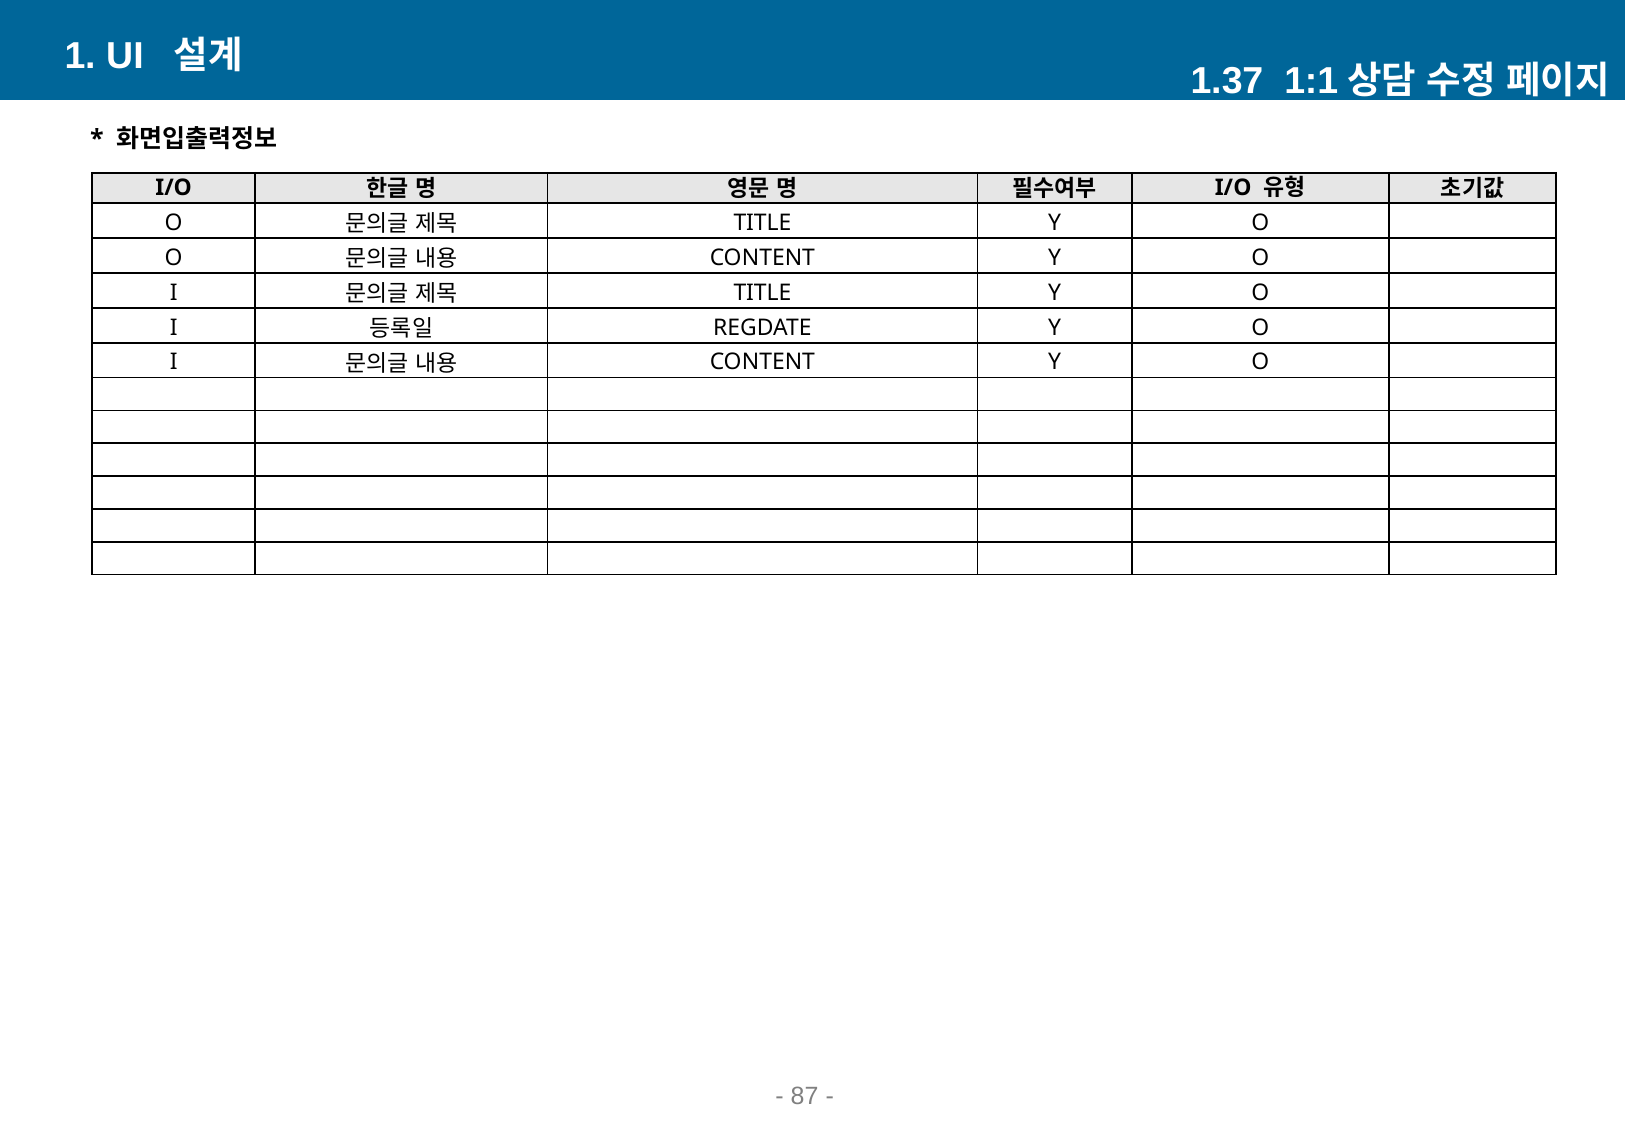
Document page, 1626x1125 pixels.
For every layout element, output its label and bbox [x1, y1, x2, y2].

table_cell [93, 239, 254, 272]
table_cell [548, 239, 977, 272]
table_cell [1133, 444, 1388, 475]
table_cell [548, 344, 977, 377]
table_cell [548, 543, 977, 574]
table_header [1390, 174, 1555, 202]
table_cell [548, 378, 977, 410]
table_cell [1390, 309, 1555, 342]
table_cell [548, 411, 977, 442]
table_cell [256, 543, 547, 574]
slide_number [634, 1069, 975, 1118]
table_cell [978, 543, 1131, 574]
table_cell [1390, 510, 1555, 541]
table_cell [1390, 543, 1555, 574]
table_cell [1390, 411, 1555, 442]
table_header [548, 174, 977, 202]
table_cell [93, 274, 254, 307]
table_cell [1133, 204, 1388, 237]
table_cell [93, 444, 254, 475]
table_header [93, 174, 254, 202]
text_box [968, 53, 1625, 104]
table_cell [1390, 477, 1555, 508]
table_cell [1133, 411, 1388, 442]
table_cell [1390, 204, 1555, 237]
table_cell [1133, 378, 1388, 410]
table_cell [978, 204, 1131, 237]
table_cell [1133, 274, 1388, 307]
table_cell [1390, 239, 1555, 272]
table_cell [978, 477, 1131, 508]
table_cell [256, 378, 547, 410]
table_cell [256, 444, 547, 475]
table_cell [548, 204, 977, 237]
table_cell [1133, 309, 1388, 342]
table_cell [978, 411, 1131, 442]
table_cell [548, 309, 977, 342]
table_cell [256, 309, 547, 342]
table_cell [978, 378, 1131, 410]
table_header [256, 174, 547, 202]
table_cell [256, 411, 547, 442]
table_header [978, 174, 1131, 202]
table_cell [978, 239, 1131, 272]
table_cell [256, 239, 547, 272]
table_cell [256, 510, 547, 541]
table_cell [93, 378, 254, 410]
table_header [1133, 174, 1388, 202]
table_cell [548, 477, 977, 508]
table_cell [1133, 510, 1388, 541]
table_cell [1133, 543, 1388, 574]
table_cell [256, 477, 547, 508]
table_cell [1133, 344, 1388, 377]
table_cell [93, 309, 254, 342]
table_cell [93, 477, 254, 508]
table_cell [93, 204, 254, 237]
table_cell [256, 344, 547, 377]
table_cell [93, 510, 254, 541]
table_cell [1390, 344, 1555, 377]
text_box [75, 115, 292, 161]
table_cell [978, 344, 1131, 377]
table_cell [548, 274, 977, 307]
table_cell [978, 444, 1131, 475]
table_cell [256, 204, 547, 237]
table_cell [548, 510, 977, 541]
table_cell [256, 274, 547, 307]
table_cell [978, 510, 1131, 541]
table_cell [978, 274, 1131, 307]
table_cell [1390, 274, 1555, 307]
table_cell [1133, 477, 1388, 508]
table_cell [93, 344, 254, 377]
text_box [49, 28, 707, 79]
table_cell [1133, 239, 1388, 272]
table_cell [93, 411, 254, 442]
table_cell [978, 309, 1131, 342]
table_cell [1390, 444, 1555, 475]
table_cell [1390, 378, 1555, 410]
table_cell [93, 543, 254, 574]
table_cell [548, 444, 977, 475]
